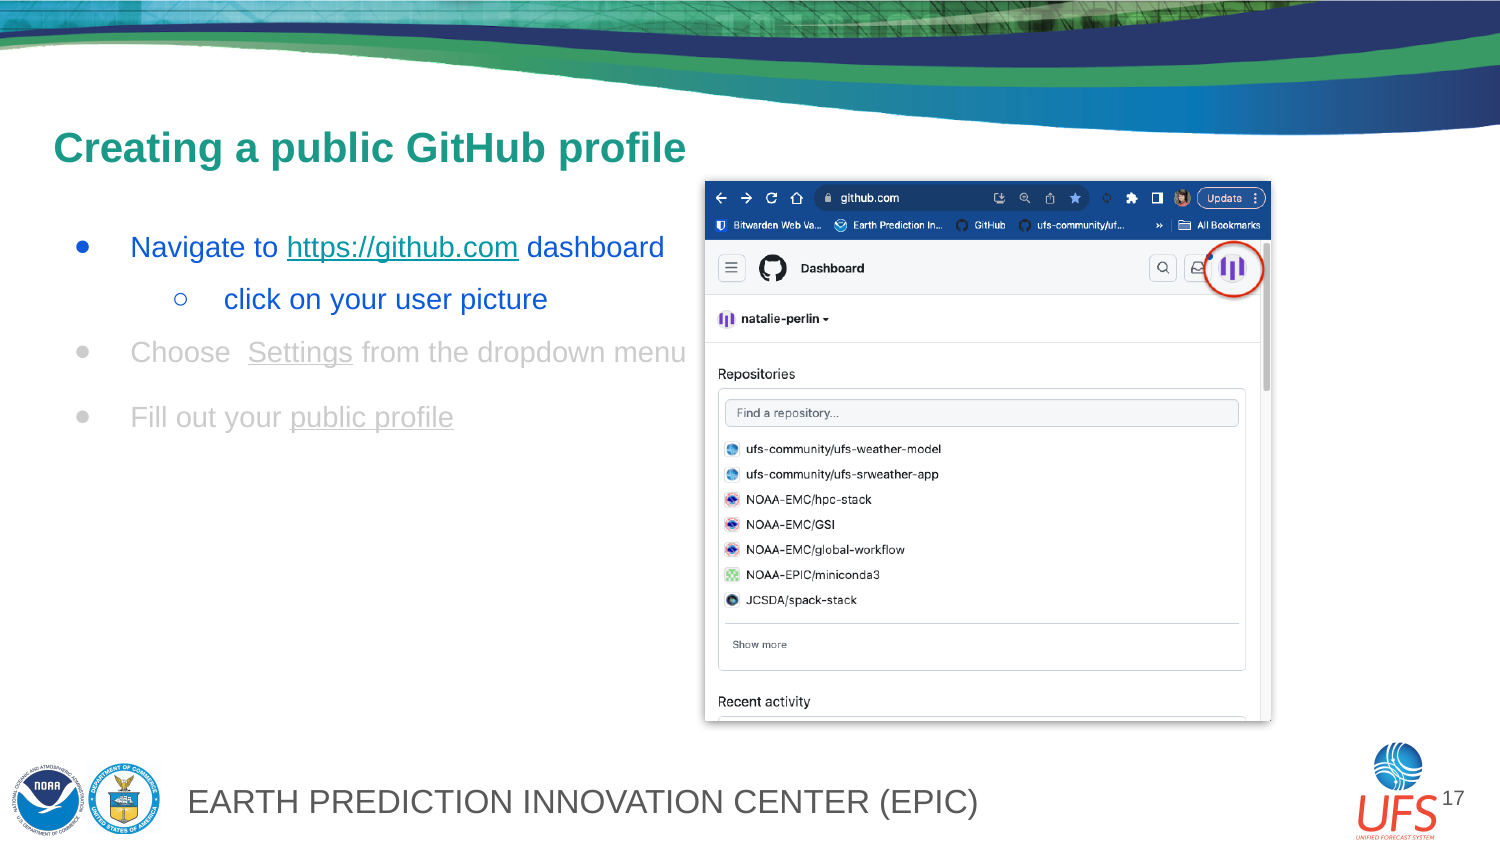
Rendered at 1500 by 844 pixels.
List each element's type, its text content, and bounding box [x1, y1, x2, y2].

picture [705, 180, 1271, 721]
text_box EARTH PREDICTION INNOVATION CENTER (EPIC) [172, 765, 1115, 836]
picture [12, 764, 84, 836]
picture [0, 0, 1500, 137]
picture [1351, 738, 1442, 844]
text_box Navigate to https://github.com dashboard click on your user picture Choose Settings from the dropdown menu Fill out your public profile [59, 203, 698, 441]
title Creating a public GitHub profile [38, 146, 875, 176]
picture [86, 758, 162, 834]
slide_number ‹#› [1447, 764, 1480, 830]
